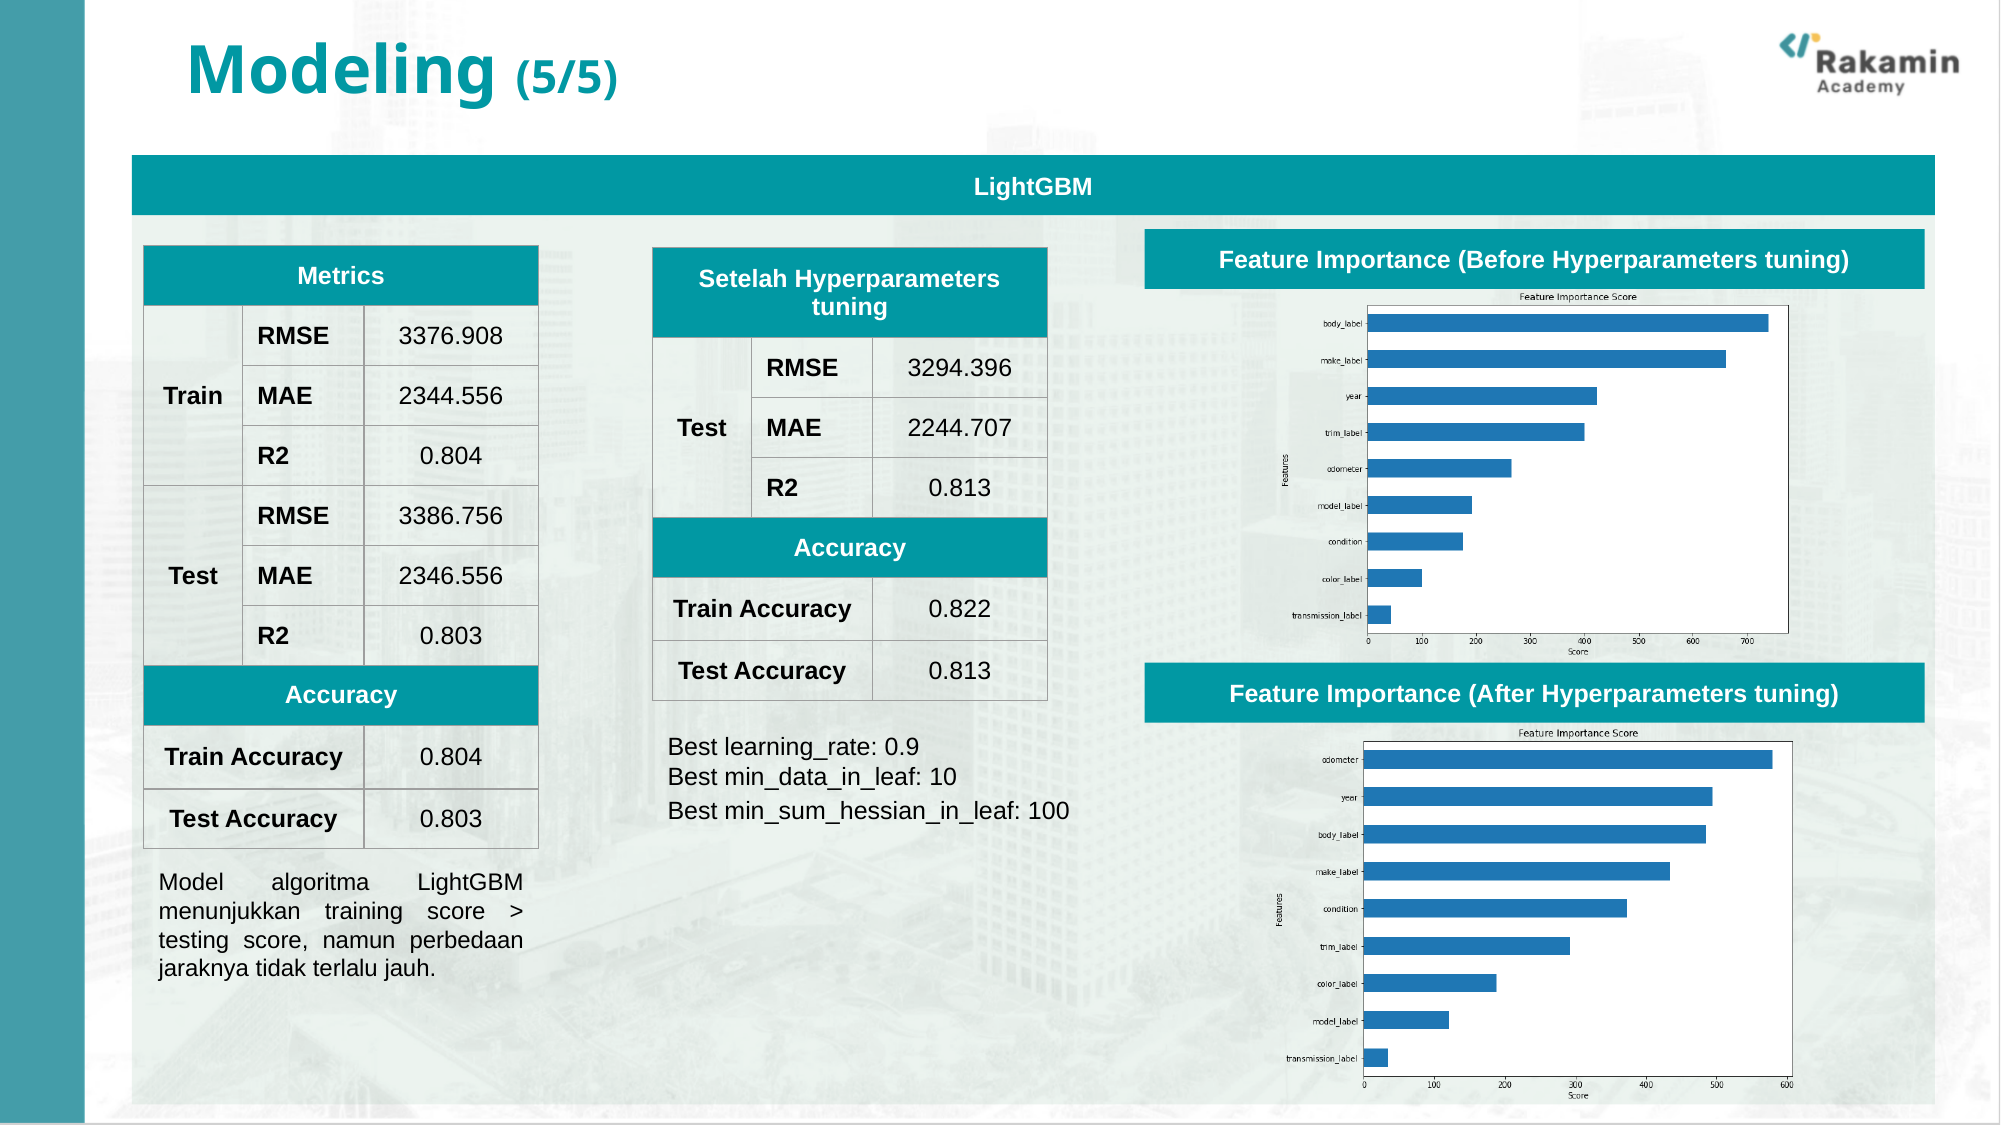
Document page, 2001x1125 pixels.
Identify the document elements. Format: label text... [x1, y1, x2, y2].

table_cell RMSE [243, 486, 363, 545]
table_cell Train [144, 306, 242, 485]
table_cell 2244.707 [873, 398, 1047, 457]
table_cell 0.813 [873, 458, 1047, 517]
table_cell Test Accuracy [144, 790, 363, 848]
table_cell Accuracy [653, 518, 1047, 577]
text_box Best learning_rate: 0.9 Best min_data_in_leaf: 10 Best min_sum_hessian_in_leaf: 100 [652, 715, 1145, 840]
table_cell MAE [243, 546, 363, 605]
table_cell 0.804 [365, 726, 538, 788]
table_cell Accuracy [144, 666, 538, 725]
picture [0, 0, 2001, 1125]
table_cell R2 [243, 426, 363, 485]
table_cell 0.803 [365, 790, 538, 848]
table_cell MAE [243, 366, 363, 425]
table_cell MAE [752, 398, 872, 457]
table_cell RMSE [752, 338, 872, 397]
table_cell 2346.556 [365, 546, 538, 605]
table_cell Test [144, 486, 242, 665]
table_cell 0.803 [365, 606, 538, 665]
table_cell Train Accuracy [144, 726, 363, 788]
table_cell 3294.396 [873, 338, 1047, 397]
table_cell 0.822 [873, 578, 1047, 640]
table_cell Train Accuracy [653, 578, 872, 640]
table_cell Test Accuracy [653, 641, 872, 700]
text_box Feature Importance (After Hyperparameters tuning) [1144, 662, 1925, 723]
table_cell 0.813 [873, 641, 1047, 700]
table_cell 3376.908 [365, 306, 538, 365]
table_cell RMSE [243, 306, 363, 365]
table_cell R2 [243, 606, 363, 665]
text_box Model algoritma LightGBM menunjukkan training score > testing score, namun perbedaan jaraknya tidak terlalu jauh. [143, 851, 539, 1026]
text_box [131, 216, 1935, 1105]
text_box LightGBM [131, 155, 1935, 216]
table_cell 0.804 [365, 426, 538, 485]
table_cell R2 [752, 458, 872, 517]
table_cell 3386.756 [365, 486, 538, 545]
text_box Feature Importance (Before Hyperparameters tuning) [1144, 229, 1925, 289]
text_box Modeling (5/5) [170, 16, 1403, 114]
table_header Setelah Hyperparameters tuning [653, 248, 1047, 337]
table_cell 2344.556 [365, 366, 538, 425]
table_header Metrics [144, 246, 538, 305]
table_cell Test [653, 338, 751, 517]
